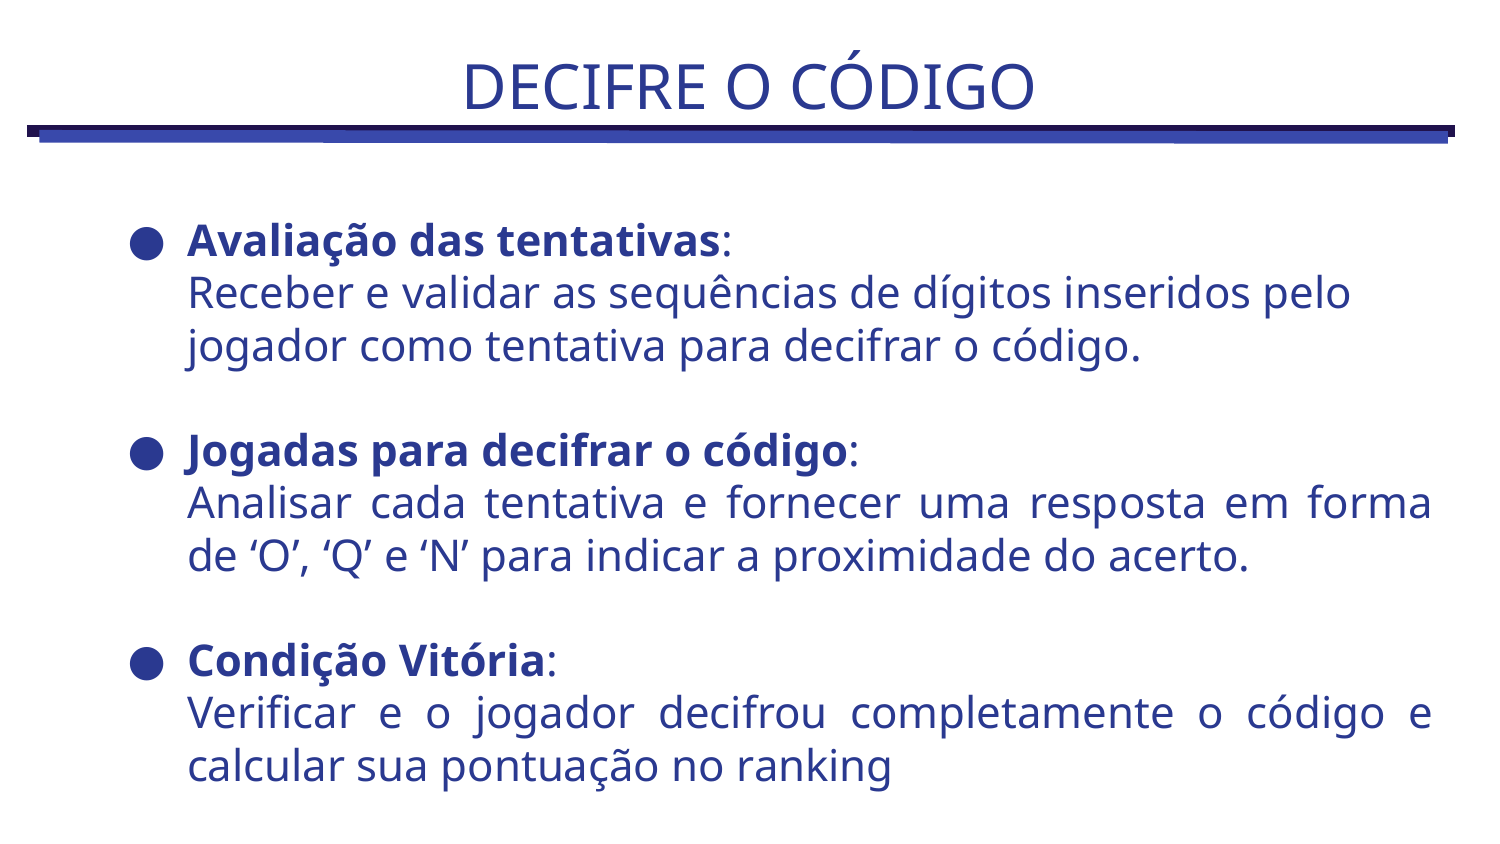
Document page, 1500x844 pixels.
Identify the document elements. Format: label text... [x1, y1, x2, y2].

title DECIFRE O CÓDIGO [51, 32, 1449, 125]
text_box Avaliação das tentativas: Receber e validar as sequências de dígitos inseridos pelo jogador como tentativa para decifrar o código. Jogadas para decifrar o código: Analisar cada tentativa e fornecer uma resposta em forma de ‘O’, ‘Q’ e ‘N’ para indicar a proximidade do acerto. Condição Vitória: Verificar e o jogador decifrou completamente o código e calcular sua pontuação no ranking [97, 197, 1449, 844]
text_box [26, 130, 1455, 138]
